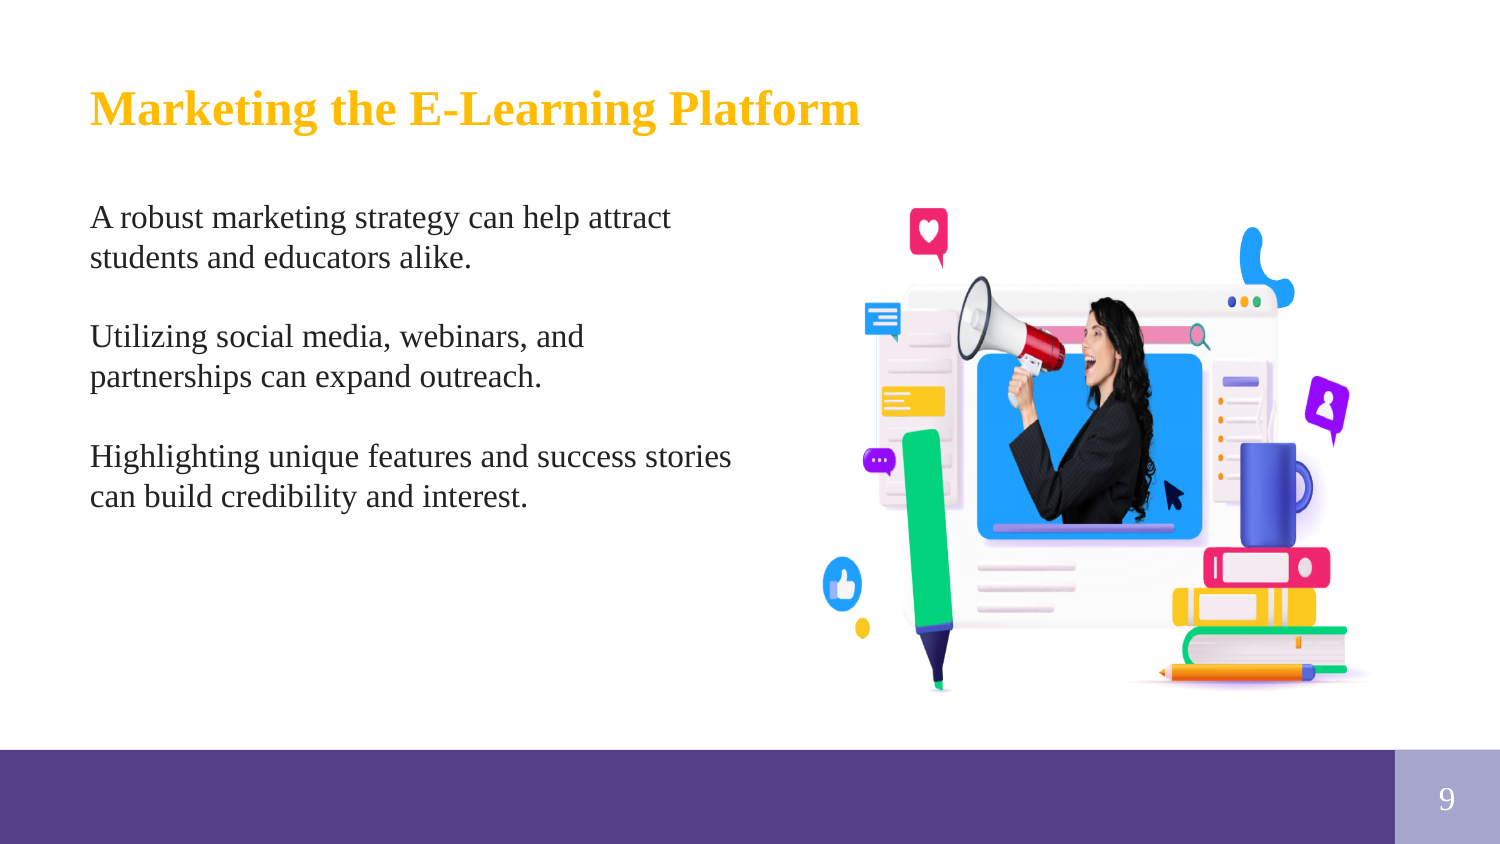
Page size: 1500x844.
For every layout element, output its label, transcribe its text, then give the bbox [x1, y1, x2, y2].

picture [749, 187, 1425, 713]
text_box A robust marketing strategy can help attract students and educators alike. Utilizing social media, webinars, and partnerships can expand outreach. Highlighting unique features and success stories can build credibility and interest. [74, 187, 749, 713]
text_box [0, 749, 1394, 844]
text_box 9 [1394, 749, 1500, 844]
text_box Marketing the E-Learning Platform [74, 37, 1425, 173]
